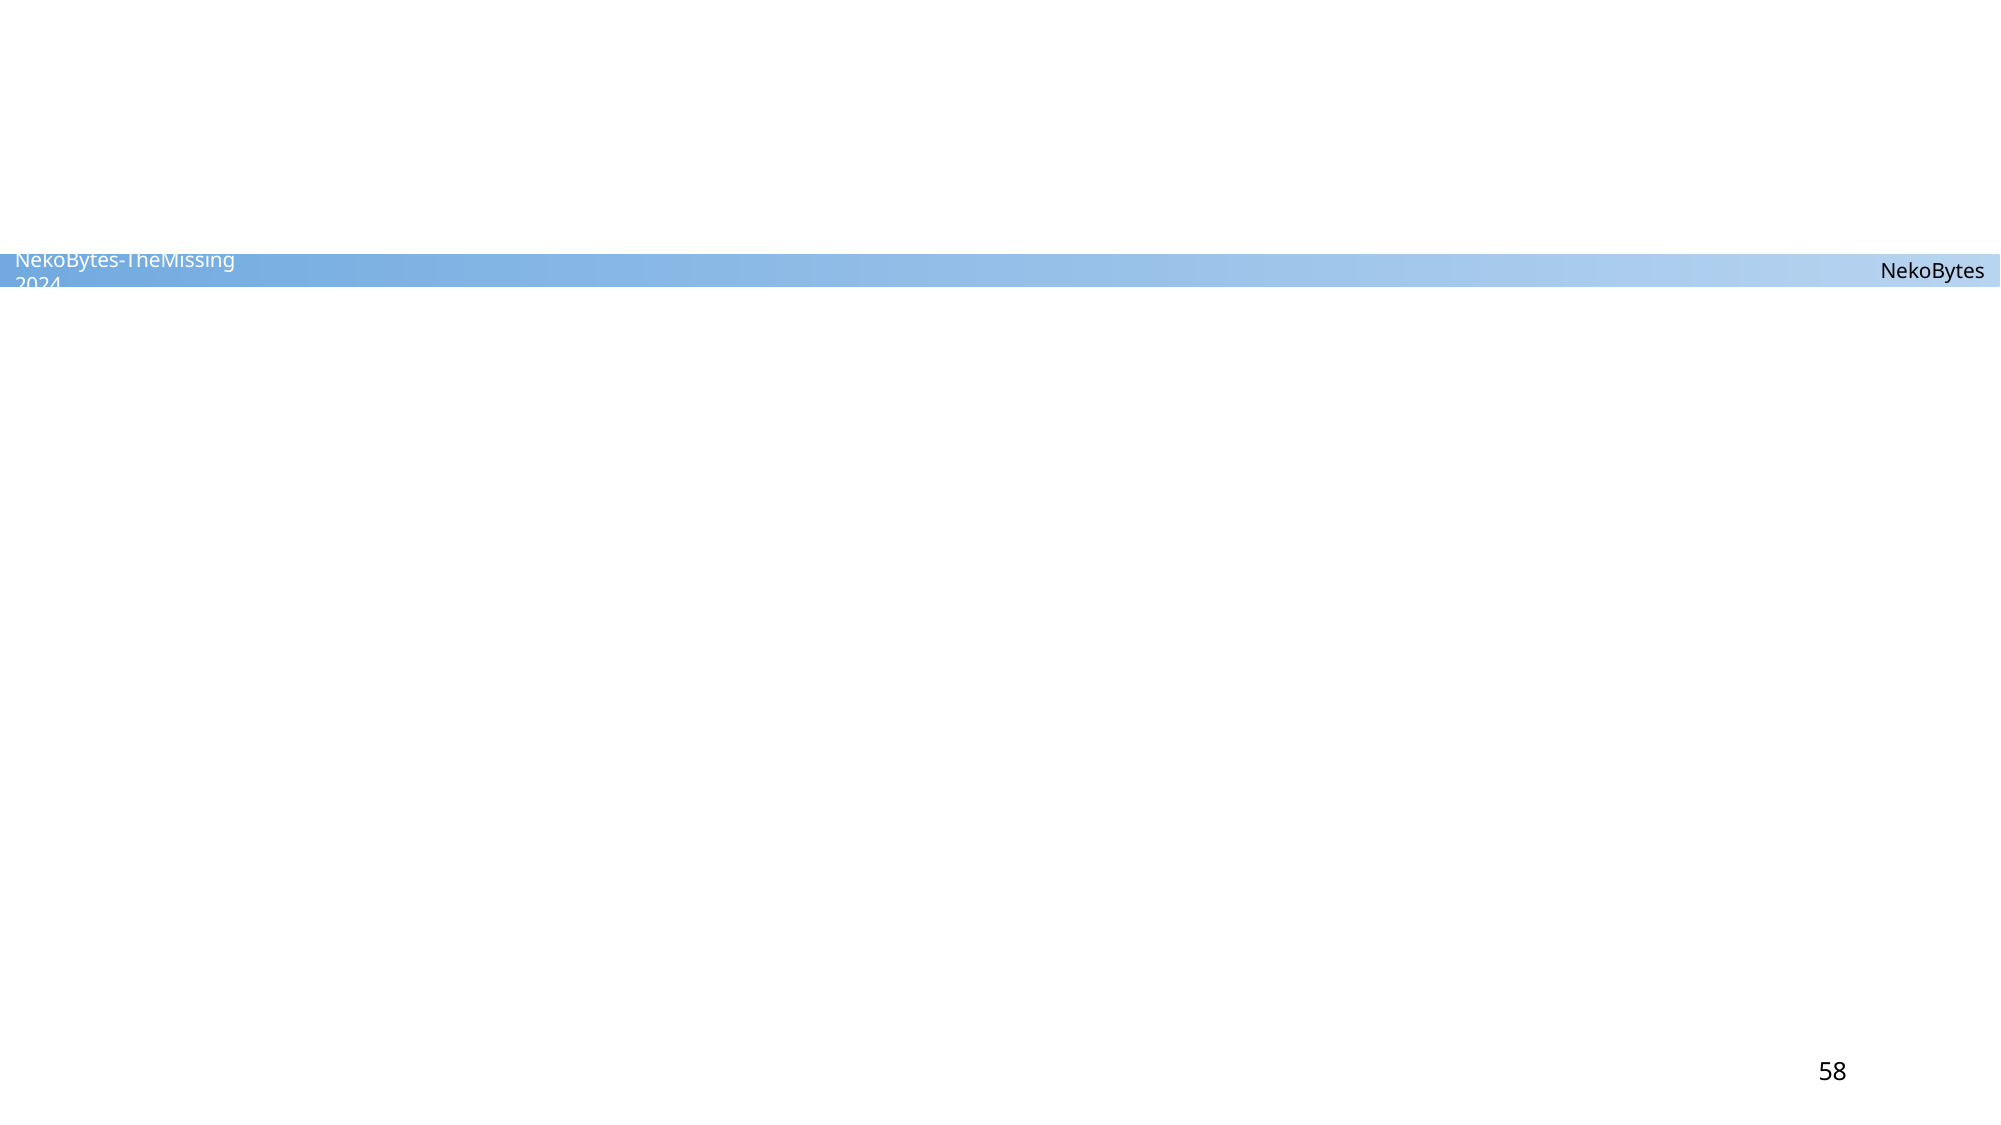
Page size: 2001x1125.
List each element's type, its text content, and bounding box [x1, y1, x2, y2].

slide_number 58 [1412, 1042, 1863, 1103]
